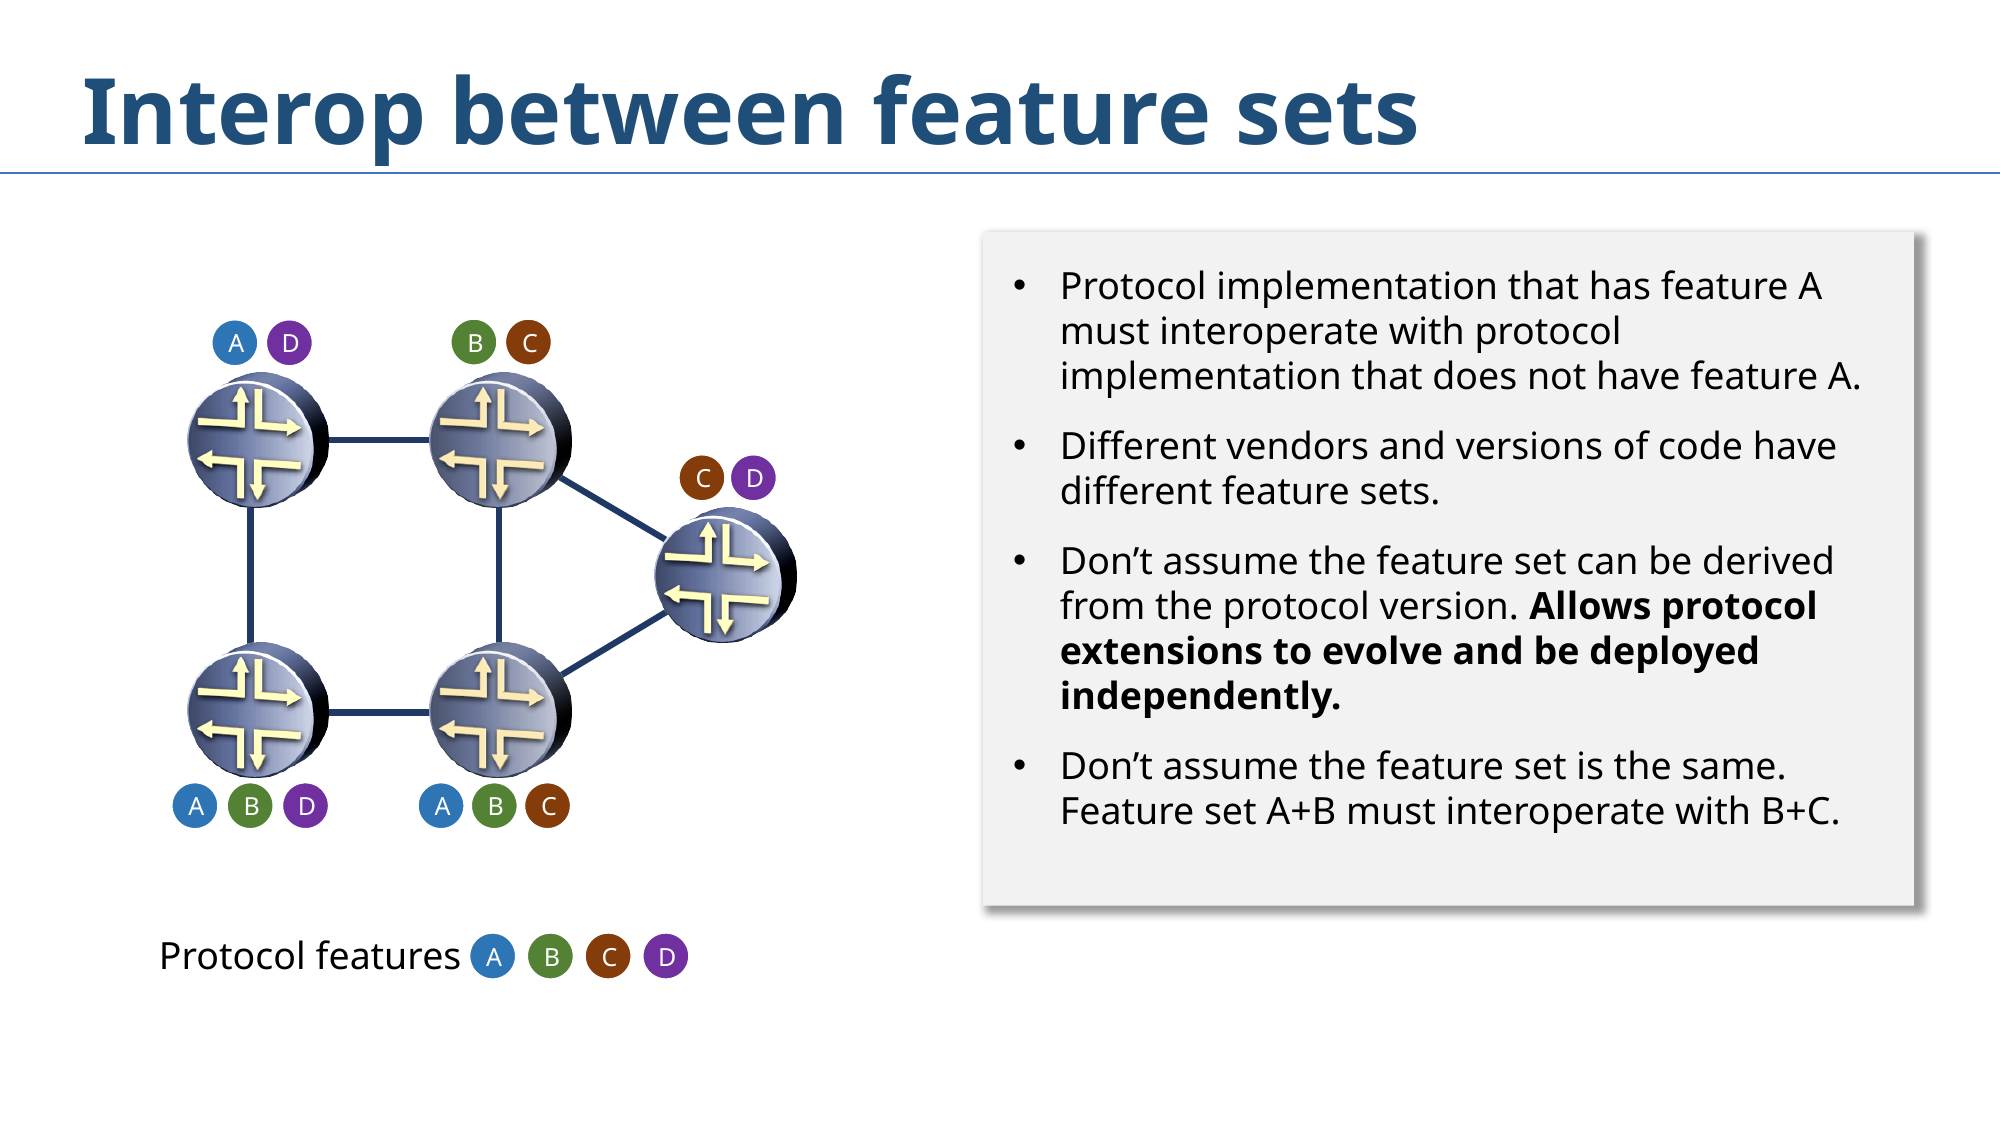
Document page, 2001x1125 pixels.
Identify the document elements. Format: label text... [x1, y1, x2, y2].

text_box Protocol features [121, 907, 500, 1002]
text_box C [504, 317, 553, 367]
text_box D [281, 781, 330, 831]
text_box D [265, 318, 314, 368]
text_box B [449, 317, 499, 367]
text_box Protocol implementation that has feature A must interoperate with protocol implementation that does not have feature A. Different vendors and versions of code have different feature sets. Don’t assume the feature set can be derived from the protocol version. Allows protocol extensions to evolve and be deployed independently. Don’t assume the feature set is the same. Feature set A+B must interoperate with B+C. [983, 231, 1914, 906]
title Interop between feature sets [67, 54, 1927, 176]
text_box C [523, 781, 572, 831]
text_box C [583, 931, 633, 981]
text_box B [525, 931, 575, 981]
text_box A [170, 781, 220, 831]
text_box A [210, 318, 260, 368]
text_box A [416, 781, 466, 831]
text_box D [641, 931, 691, 981]
text_box B [225, 781, 275, 831]
text_box B [469, 781, 519, 831]
text_box A [500, 932, 518, 980]
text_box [186, 372, 797, 778]
